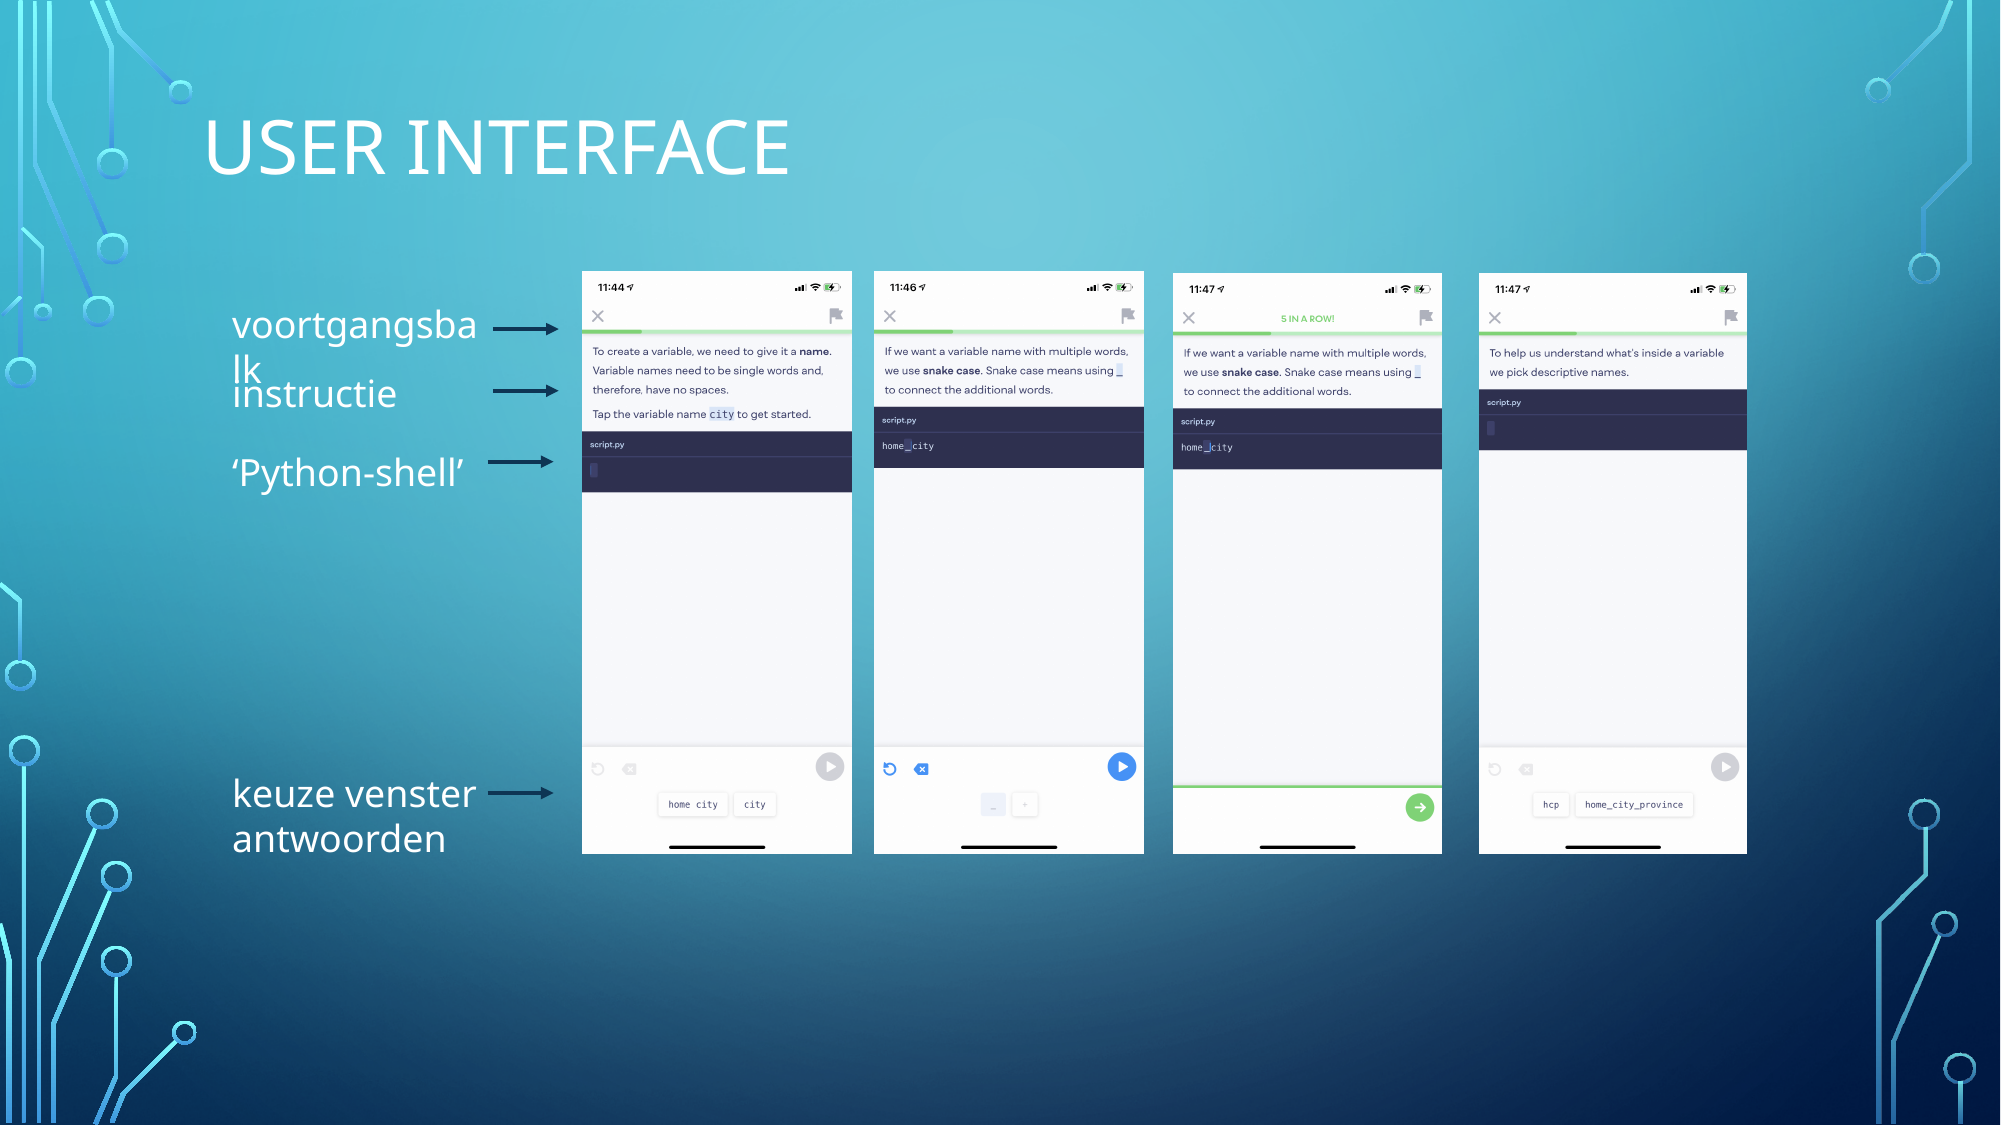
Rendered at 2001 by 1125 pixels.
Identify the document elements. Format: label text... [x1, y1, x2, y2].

picture [1478, 273, 1748, 854]
title User interface [187, 29, 1813, 272]
picture [582, 271, 852, 854]
picture [874, 271, 1144, 854]
text_box instructie [217, 362, 493, 422]
picture [1173, 273, 1442, 854]
text_box ‘Python-shell’ [217, 441, 493, 502]
text_box voortgangsbalk [217, 293, 493, 362]
text_box keuze venster antwoorden [217, 762, 493, 868]
